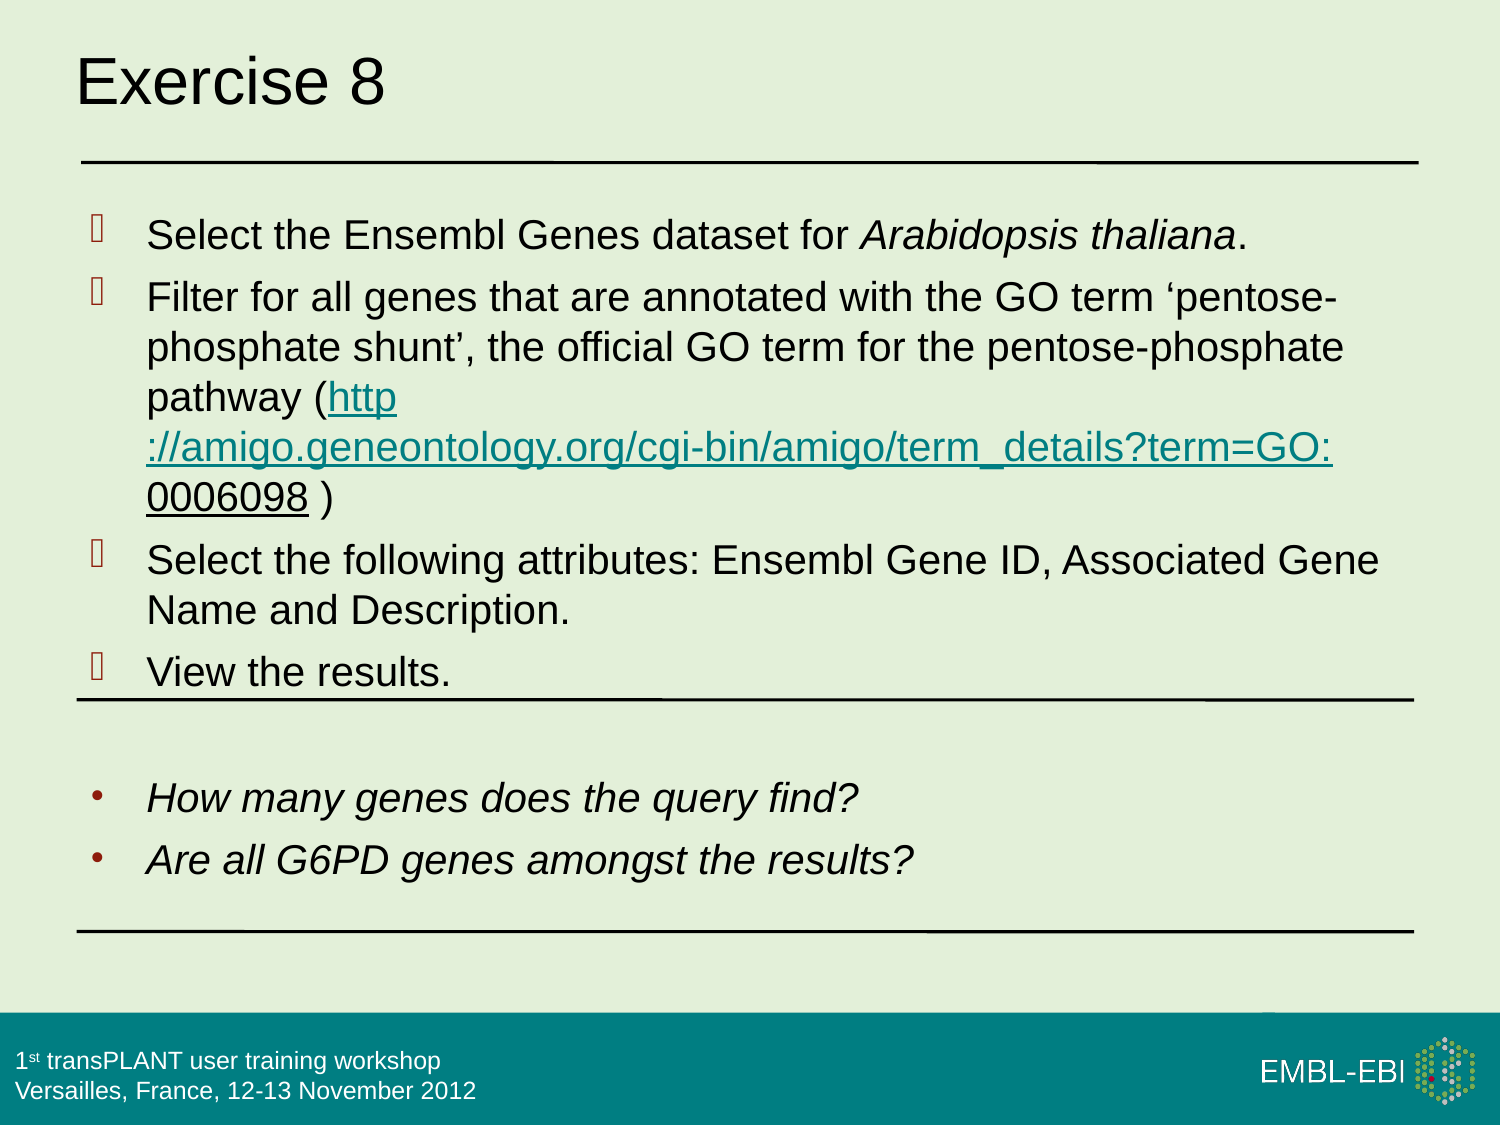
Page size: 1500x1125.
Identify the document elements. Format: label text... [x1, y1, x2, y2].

text_box Select the Ensembl Genes dataset for Arabidopsis thaliana. Filter for all genes that are annotated with the GO term ‘pentose-phosphate shunt’, the official GO term for the pentose-phosphate pathway (http://amigo.geneontology.org/cgi-bin/amigo/term_details?term=GO:0006098 ) Select the following attributes: Ensembl Gene ID, Associated Gene Name and Description. View the results. How many genes does the query find? Are all G6PD genes amongst the results? [74, 200, 1425, 988]
title Exercise 8 [75, 37, 1350, 150]
picture [1262, 1037, 1475, 1105]
